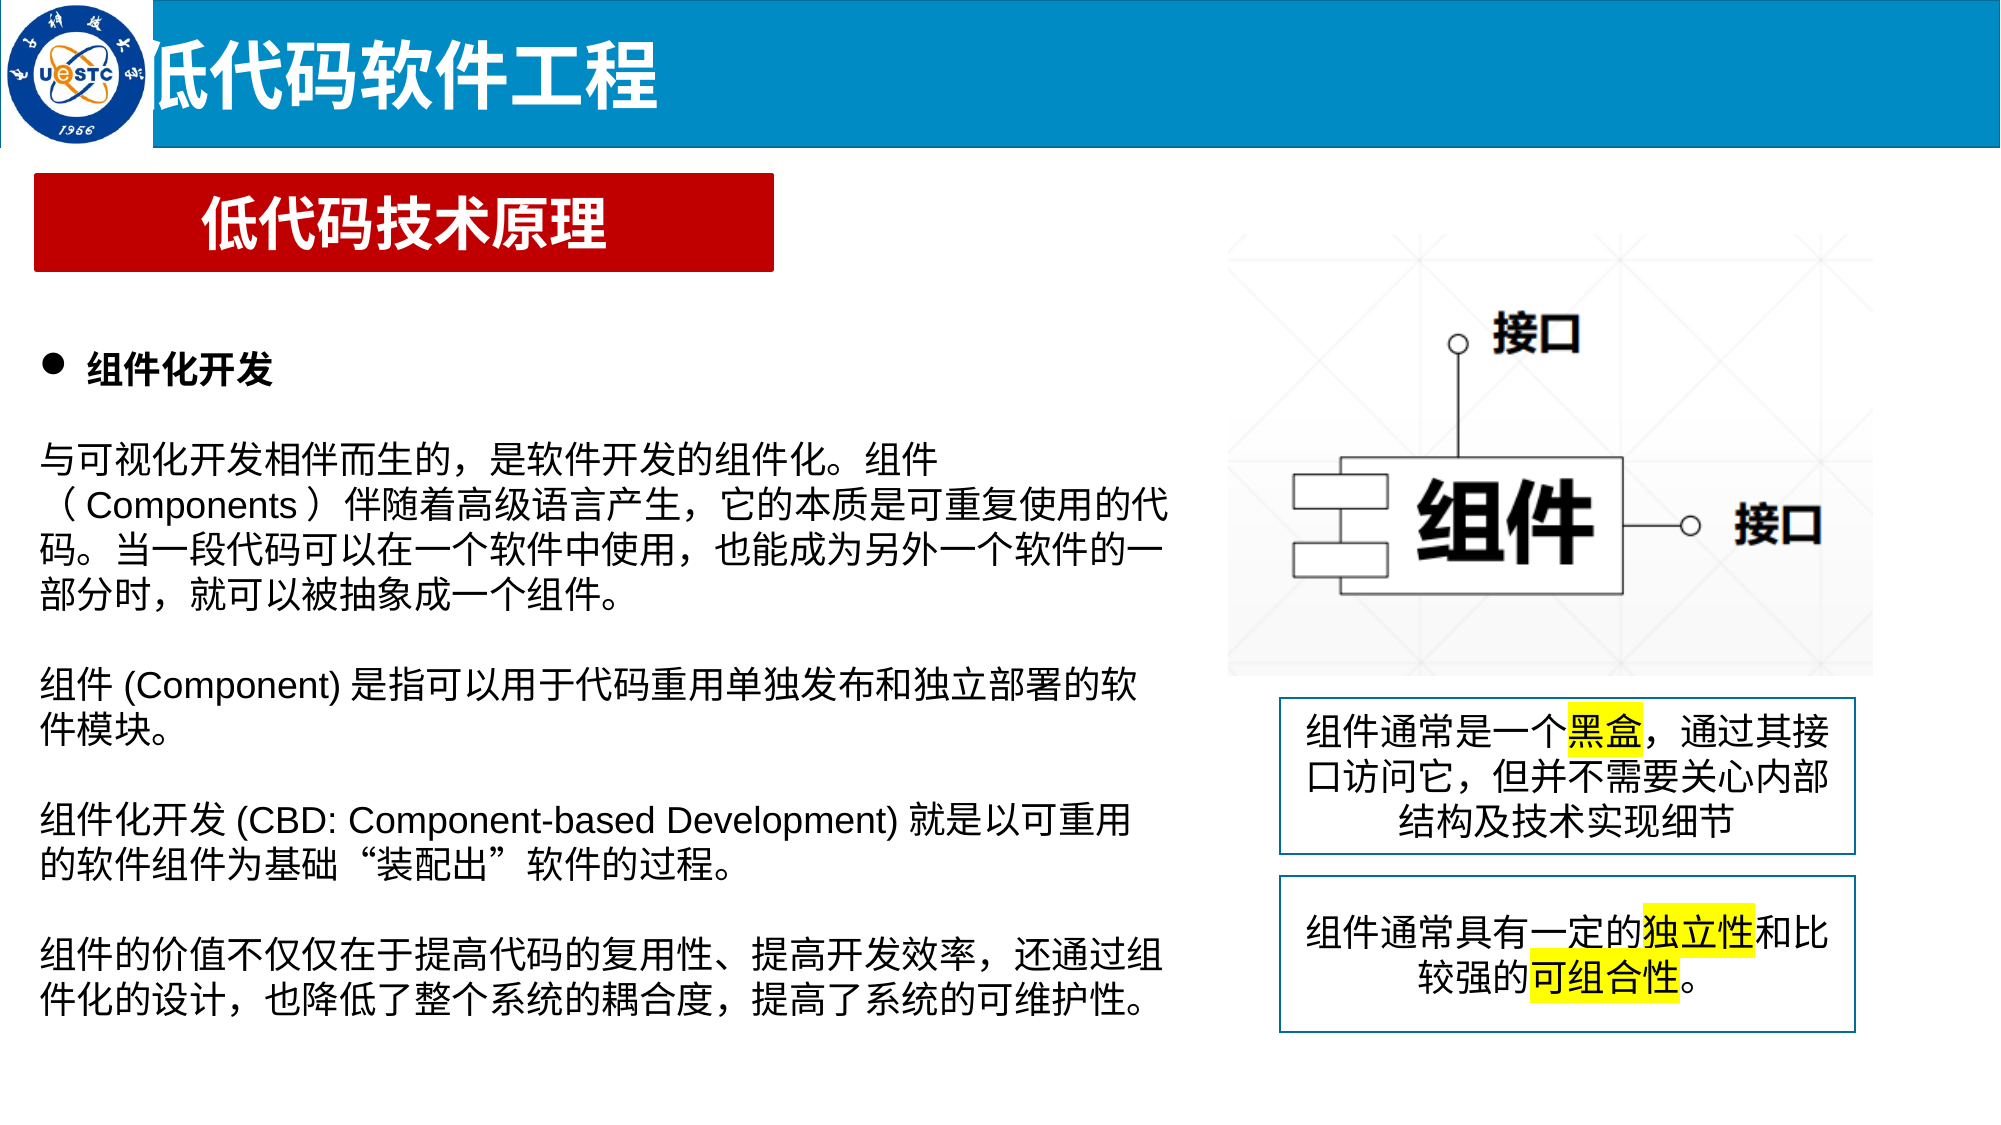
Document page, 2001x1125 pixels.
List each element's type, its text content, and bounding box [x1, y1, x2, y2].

picture [2, 0, 153, 148]
text_box 组件通常是一个黑盒，通过其接口访问它，但并不需要关心内部结构及技术实现细节 [1279, 697, 1856, 855]
picture [1228, 234, 1873, 676]
text_box 组件通常具有一定的独立性和比较强的可组合性。 [1279, 875, 1856, 1033]
text_box 低代码软件工程 [153, 0, 2000, 148]
text_box 低代码技术原理 [36, 175, 772, 270]
text_box 组件化开发 与可视化开发相伴而生的，是软件开发的组件化。组件（Components）伴随着高级语言产生，它的本质是可重复使用的代码。当一段代码可以在一个软件中使用，也能成为另外一个软件的一部分时，就可以被抽象成一个组件。 组件(Component)是指可以用于代码重用单独发布和独立部署的软件模块。 组件化开发(CBD: Component-based Development)就是以可重用的软件组件为基础“装配出”软件的过程。 组件的价值不仅仅在于提高代码的复用性、提高开发效率，还通过组件化的设计，也降低了整个系统的耦合度，提高了系统的可维护性。 [24, 338, 1185, 1029]
